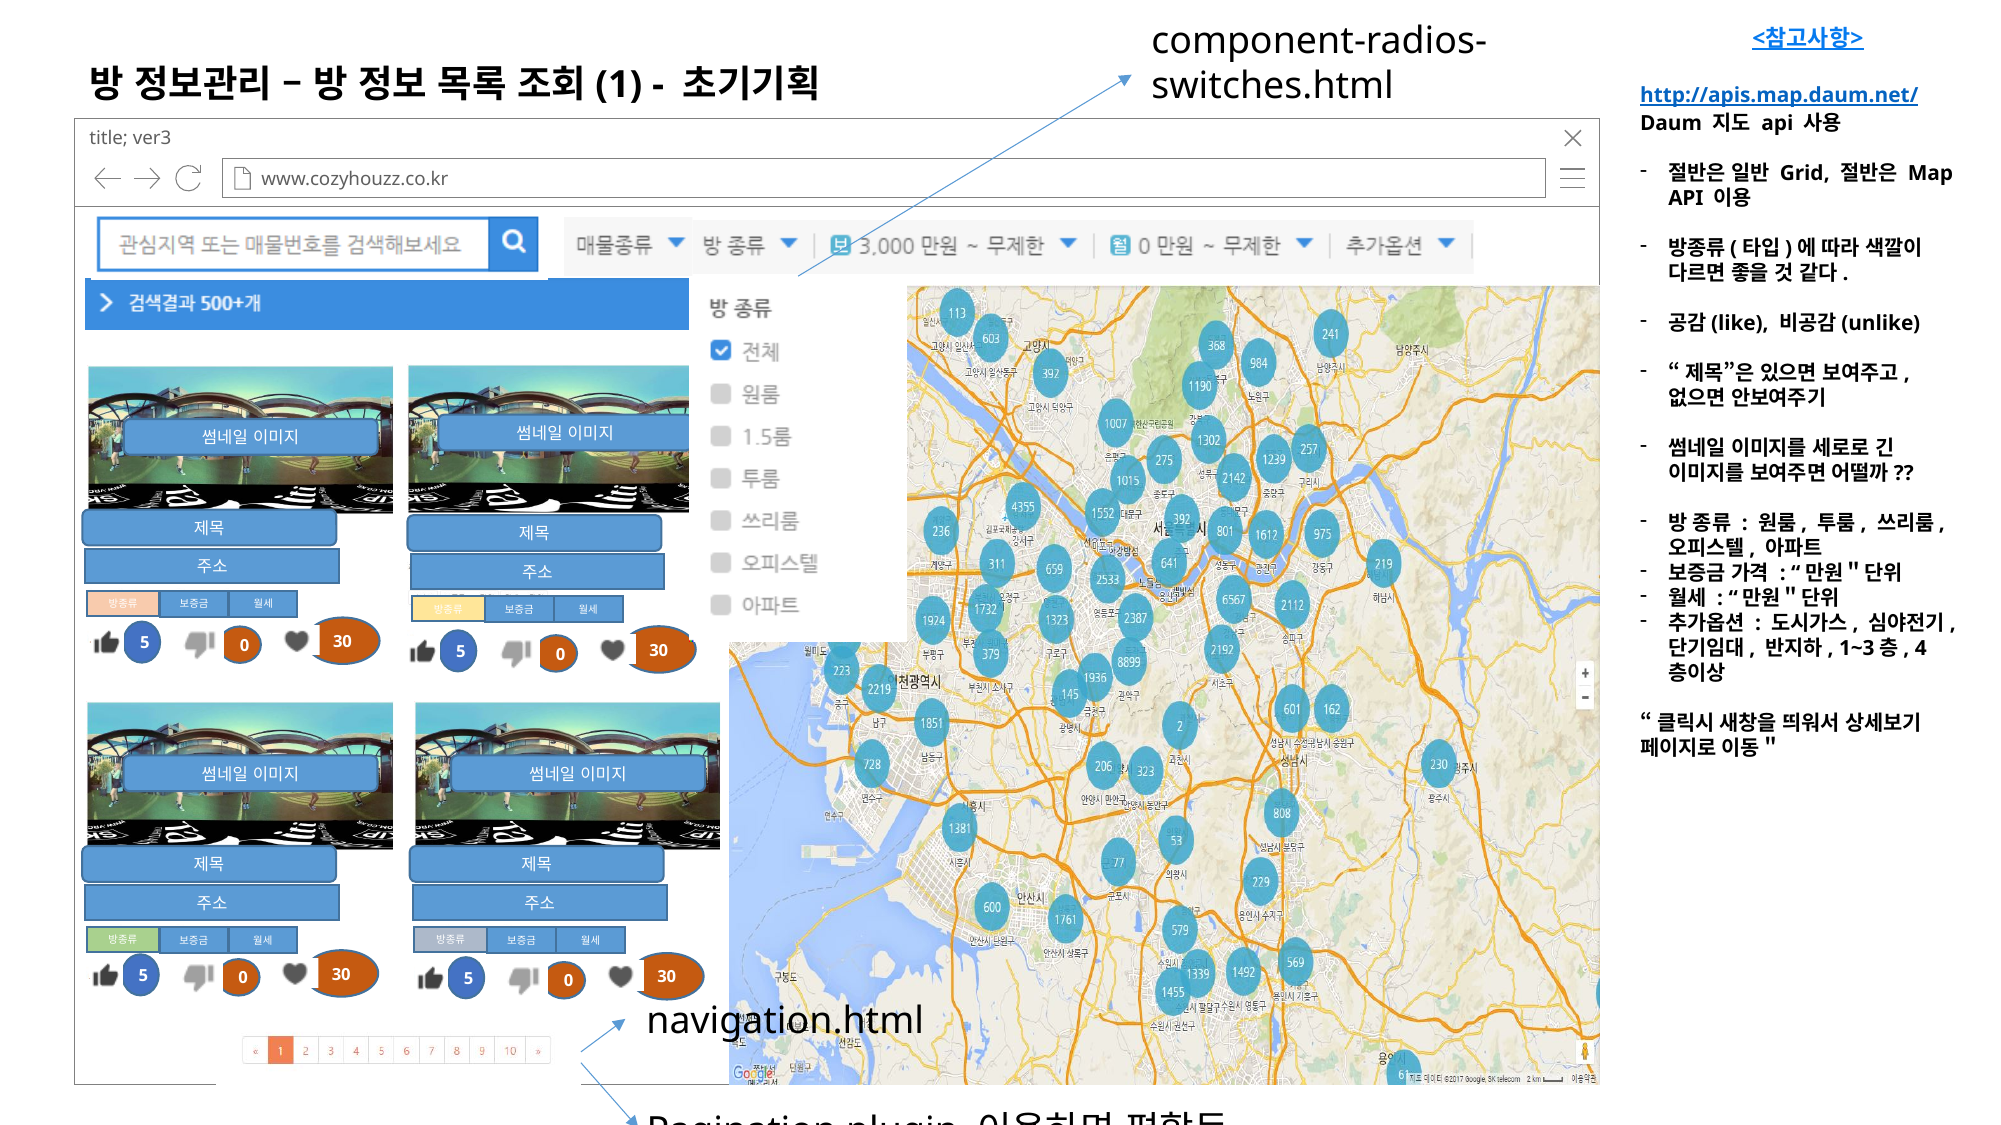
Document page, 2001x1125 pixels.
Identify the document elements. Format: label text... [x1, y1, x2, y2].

text_box component-radios-switches.html [1136, 8, 1602, 113]
picture [85, 209, 1600, 1085]
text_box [410, 554, 665, 646]
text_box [580, 1018, 626, 1052]
text_box Pagination plugin 이용하면 편할듯 [639, 1098, 1315, 1125]
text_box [85, 548, 340, 641]
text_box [798, 74, 1132, 277]
picture [87, 365, 394, 664]
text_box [74, 118, 798, 1085]
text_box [85, 884, 340, 977]
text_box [580, 1062, 639, 1125]
picture [216, 1019, 581, 1085]
picture [492, 636, 540, 673]
text_box <참고사항> http://apis.map.daum.net/ Daum 지도 api 사용 절반은 일반 Grid, 절반은 Map API 이용 방종류(타입)에 따라 색깔이 다르면 좋을 것 같다. 공감(like), 비공감(unlike) “제목”은 있으면 보여주고, 없으면 안보여주기 썸네일 이미지를 세로로 긴 이미지를 보여주면 어떨까?? 방 종류 : 원룸, 투룸, 쓰리룸, 오피스텔, 아파트 보증금 가격 : “만원＂단위 월세 : “만원＂단위 추가옵션 : 도시가스, 심야전기,단기임대, 반지하, 1~3층, 4층이상 “클릭시 새창을 띄워서 상세보기 페이지로 이동＂ [1625, 16, 1991, 817]
picture [591, 633, 636, 664]
picture [86, 701, 394, 997]
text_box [412, 884, 667, 977]
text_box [563, 217, 798, 276]
text_box 방 정보관리 – 방 정보 목록 조회(1) - 초기기획 [74, 52, 1136, 113]
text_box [1132, 217, 1474, 276]
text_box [907, 118, 1600, 285]
picture [414, 701, 721, 1000]
